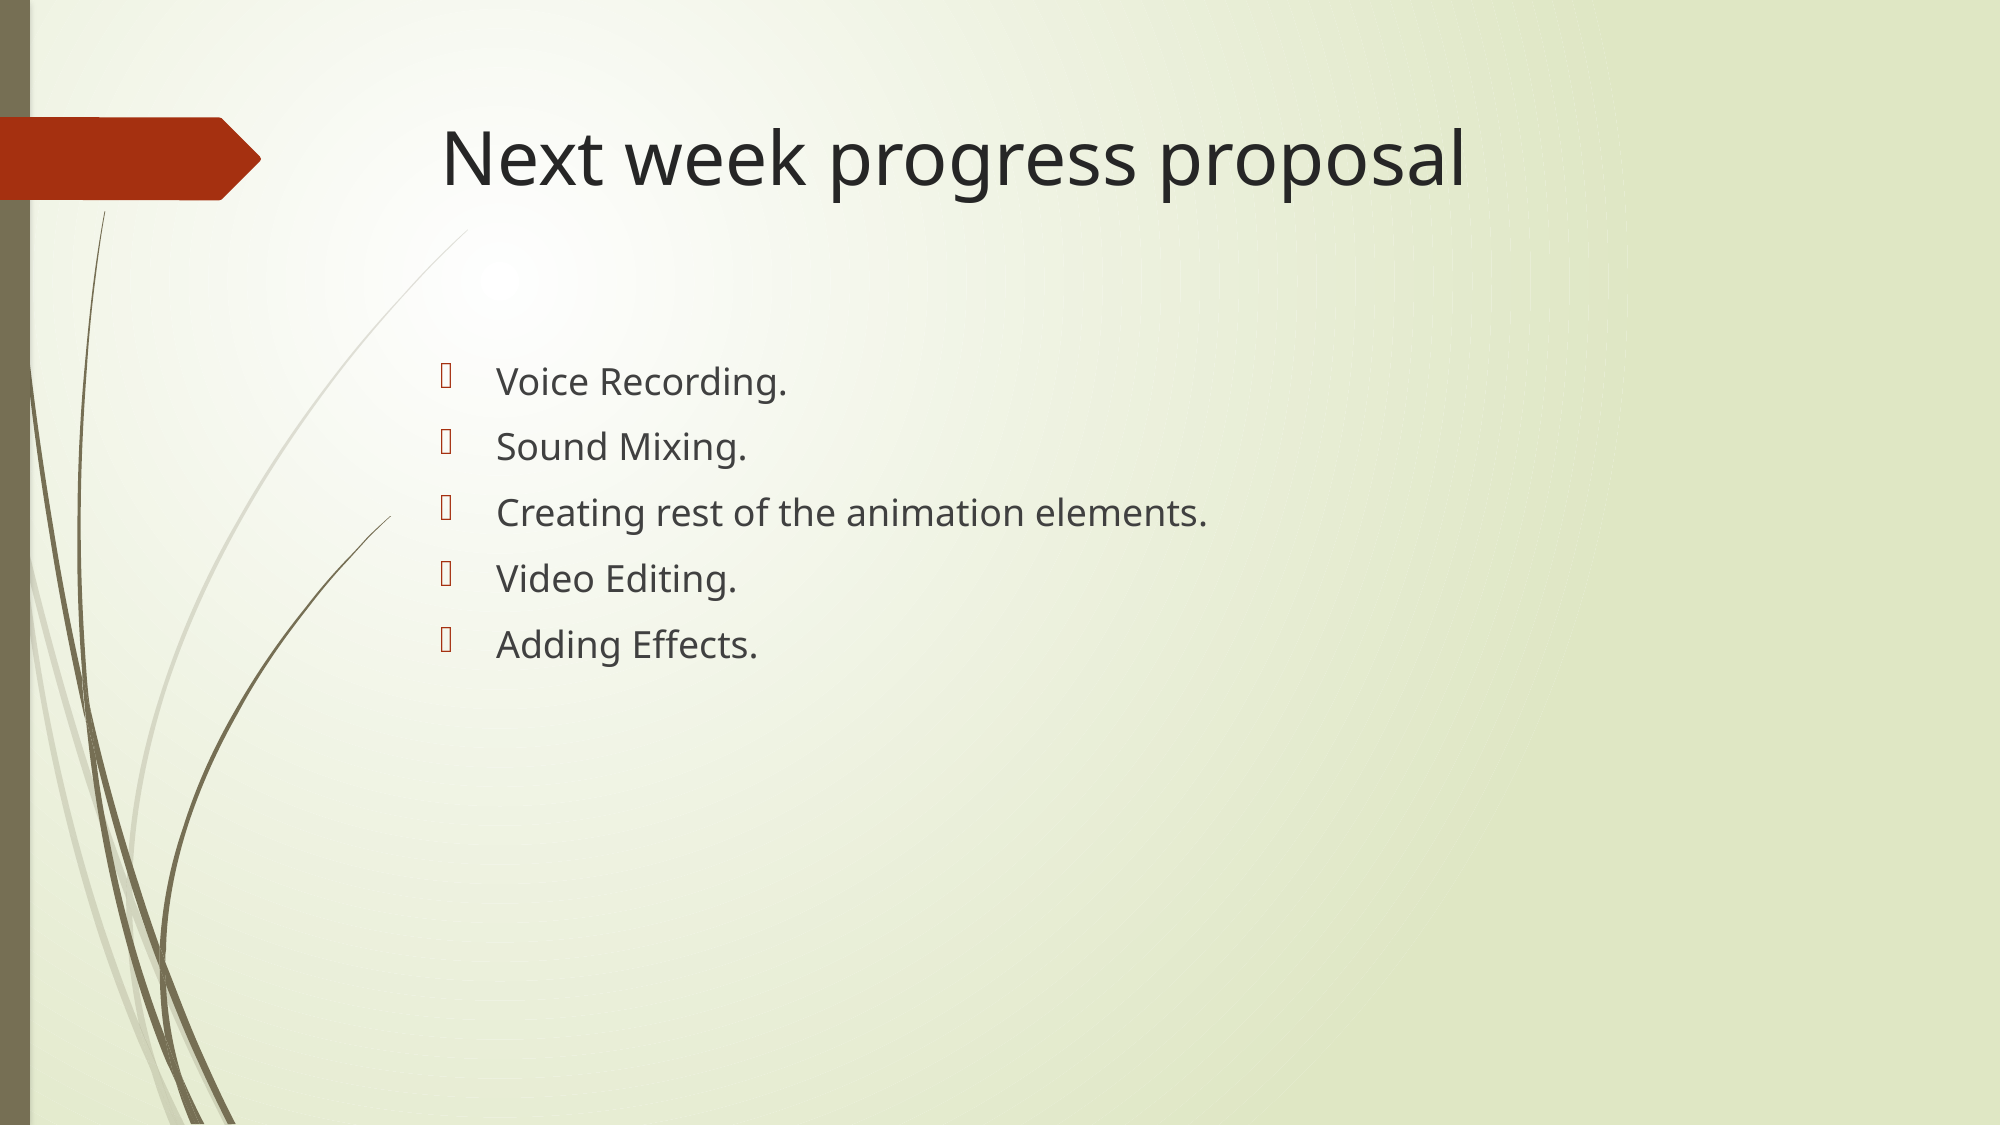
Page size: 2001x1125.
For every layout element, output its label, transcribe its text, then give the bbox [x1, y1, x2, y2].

title Next week progress proposal [425, 102, 1888, 313]
list Voice Recording. Sound Mixing. Creating rest of the animation elements. Video Editing. Adding Effects. [424, 350, 1888, 970]
